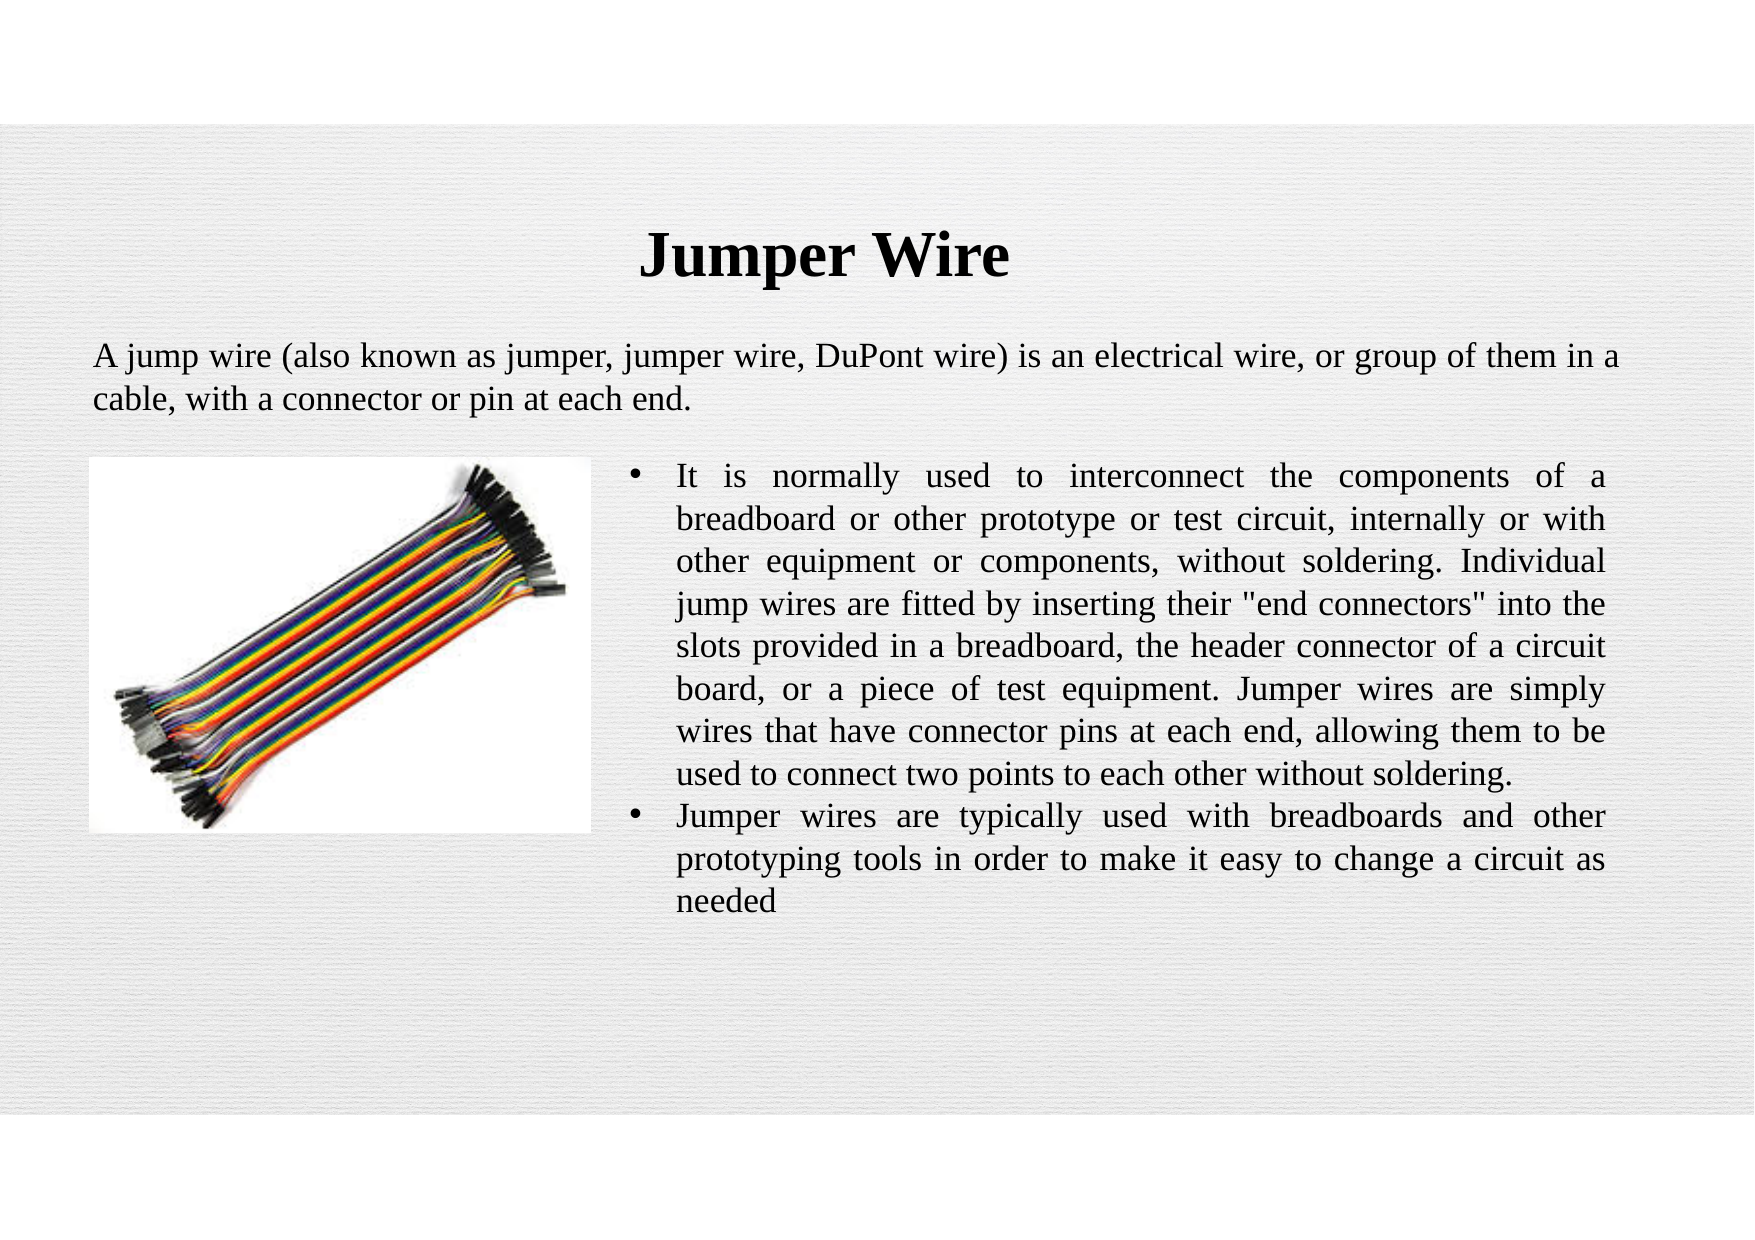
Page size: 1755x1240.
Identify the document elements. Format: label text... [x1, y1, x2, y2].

text_box It is normally used to interconnect the components of a breadboard or other prototype or test circuit, internally or with other equipment or components, without soldering. Individual jump wires are fitted by inserting their "end connectors" into the slots provided in a breadboard, the header connector of a circuit board, or a piece of test equipment. Jumper wires are simply wires that have connector pins at each end, allowing them to be used to connect two points to each other without soldering. Jumper wires are typically used with breadboards and other prototyping tools in order to make it easy to change a circuit as needed [614, 444, 1622, 928]
list A jump wire (also known as jumper, jumper wire, DuPont wire) is an electrical wire, or group of them in a cable, with a connector or pin at each end. [92, 332, 1622, 419]
picture [0, 124, 1755, 1115]
title Jumper Wire [638, 210, 1116, 292]
